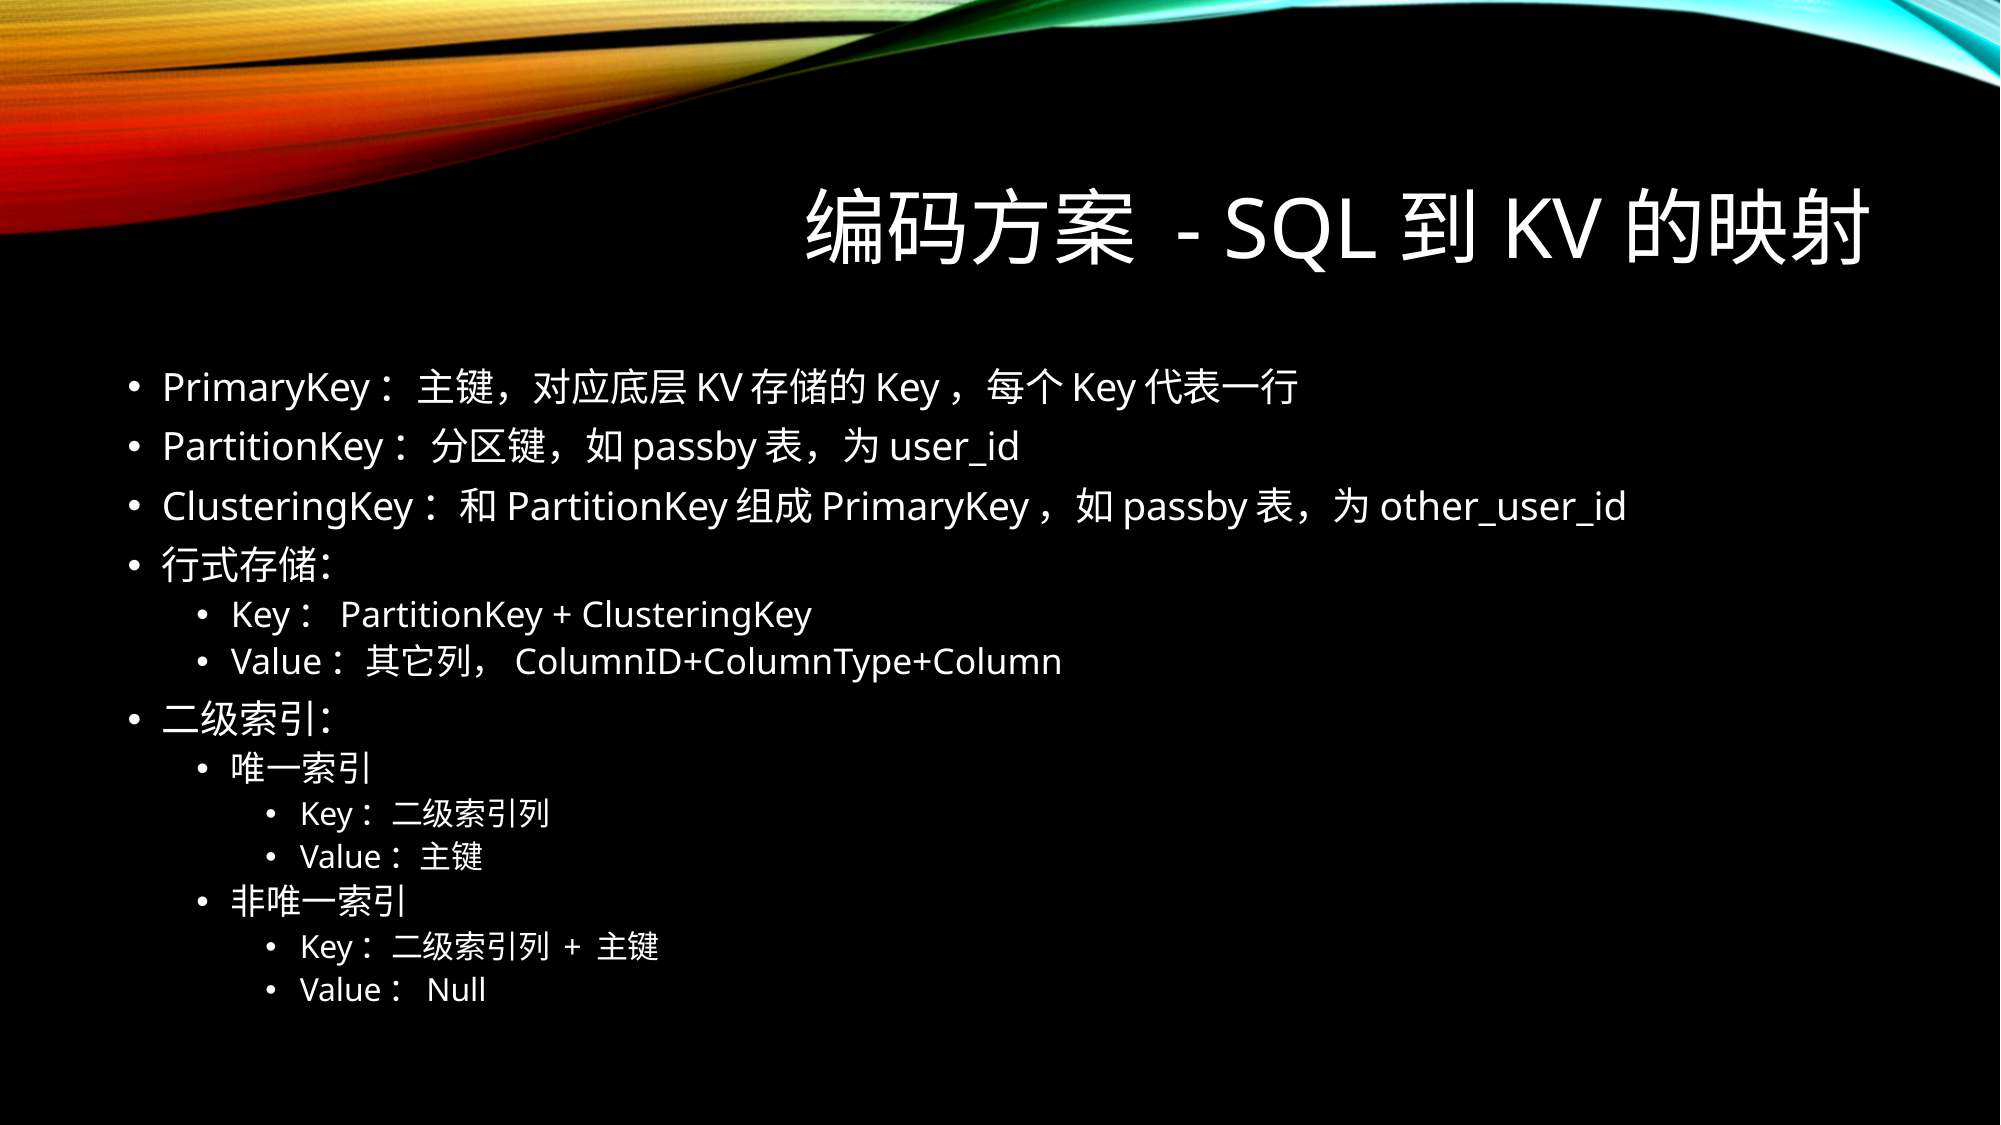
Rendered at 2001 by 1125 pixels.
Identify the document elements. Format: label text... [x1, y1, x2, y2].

title 编码方案 - SQL到KV的映射 [474, 125, 1888, 338]
picture [0, 0, 2000, 237]
list PrimaryKey：主键，对应底层KV存储的Key，每个Key代表一行 PartitionKey：分区键，如passby表，为user_id ClusteringKey：和PartitionKey组成PrimaryKey，如passby表，为other_user_id 行式存储： Key：PartitionKey + ClusteringKey Value：其它列，ColumnID+ColumnType+Column 二级索引： 唯一索引 Key：二级索引列 Value：主键 非唯一索引 Key：二级索引列 + 主键 Value：Null [112, 360, 1888, 1021]
